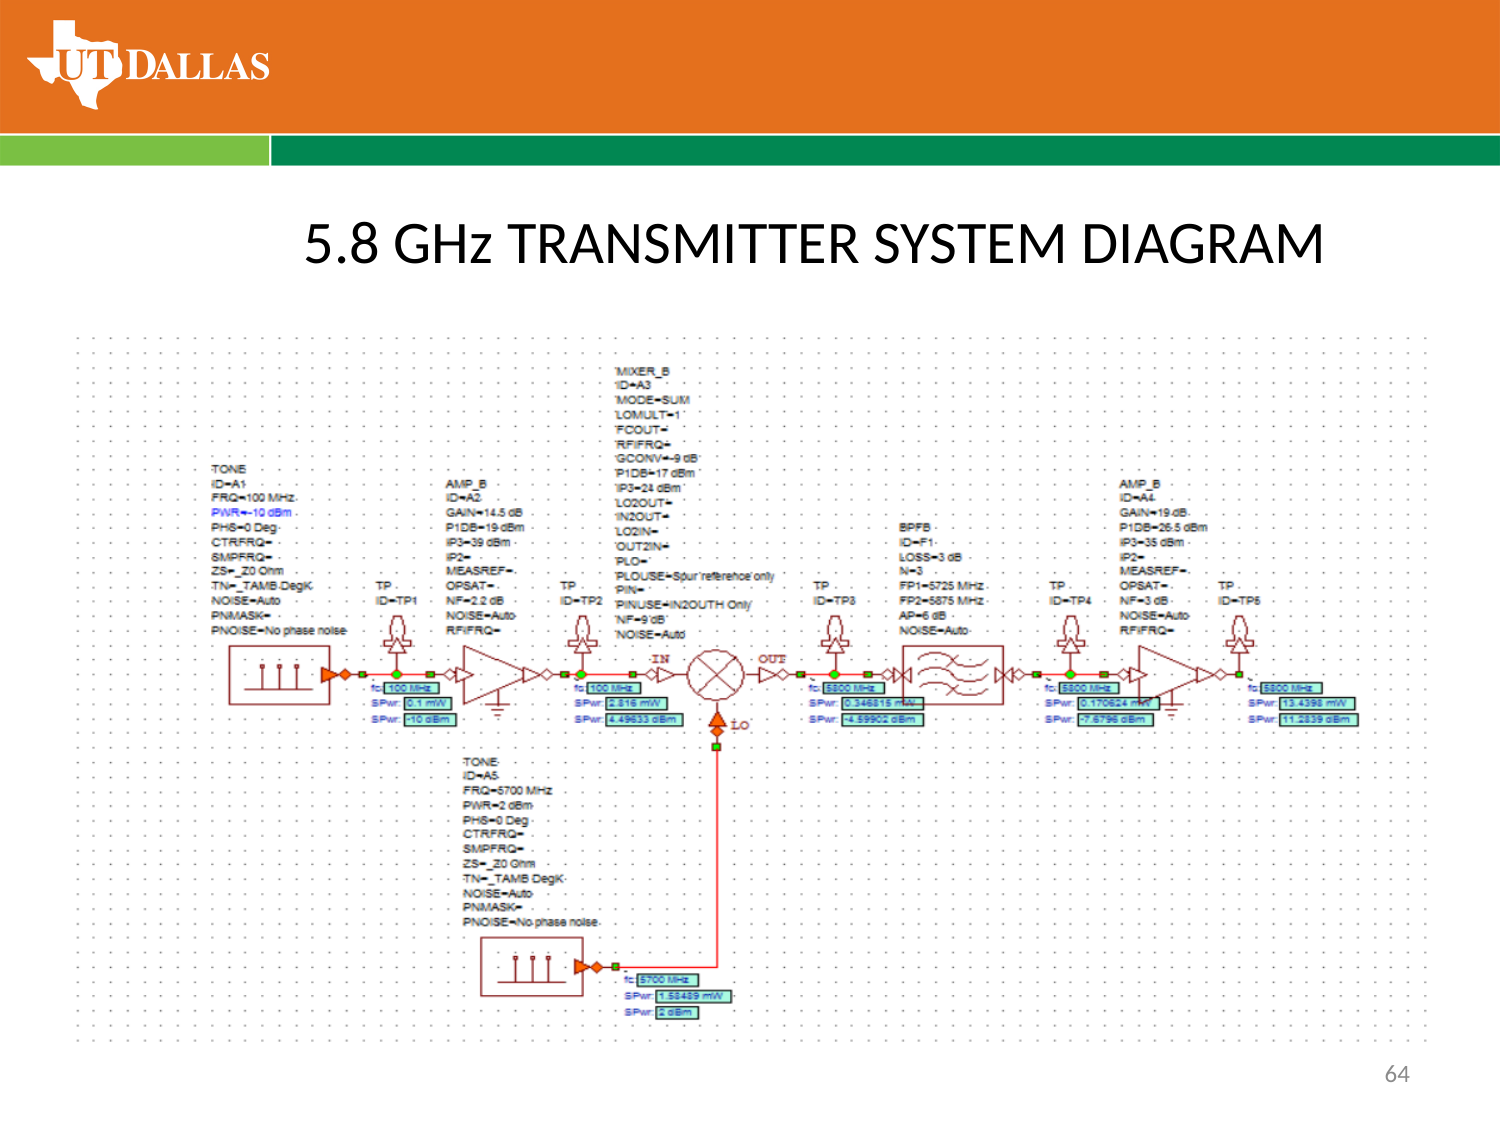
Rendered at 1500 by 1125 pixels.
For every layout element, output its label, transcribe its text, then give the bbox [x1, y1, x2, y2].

picture [0, 0, 1500, 1125]
slide_number 64 [1074, 1054, 1425, 1103]
title [75, 45, 1425, 233]
text_box 5.8 GHz TRANSMITTER SYSTEM DIAGRAM [288, 195, 1343, 283]
